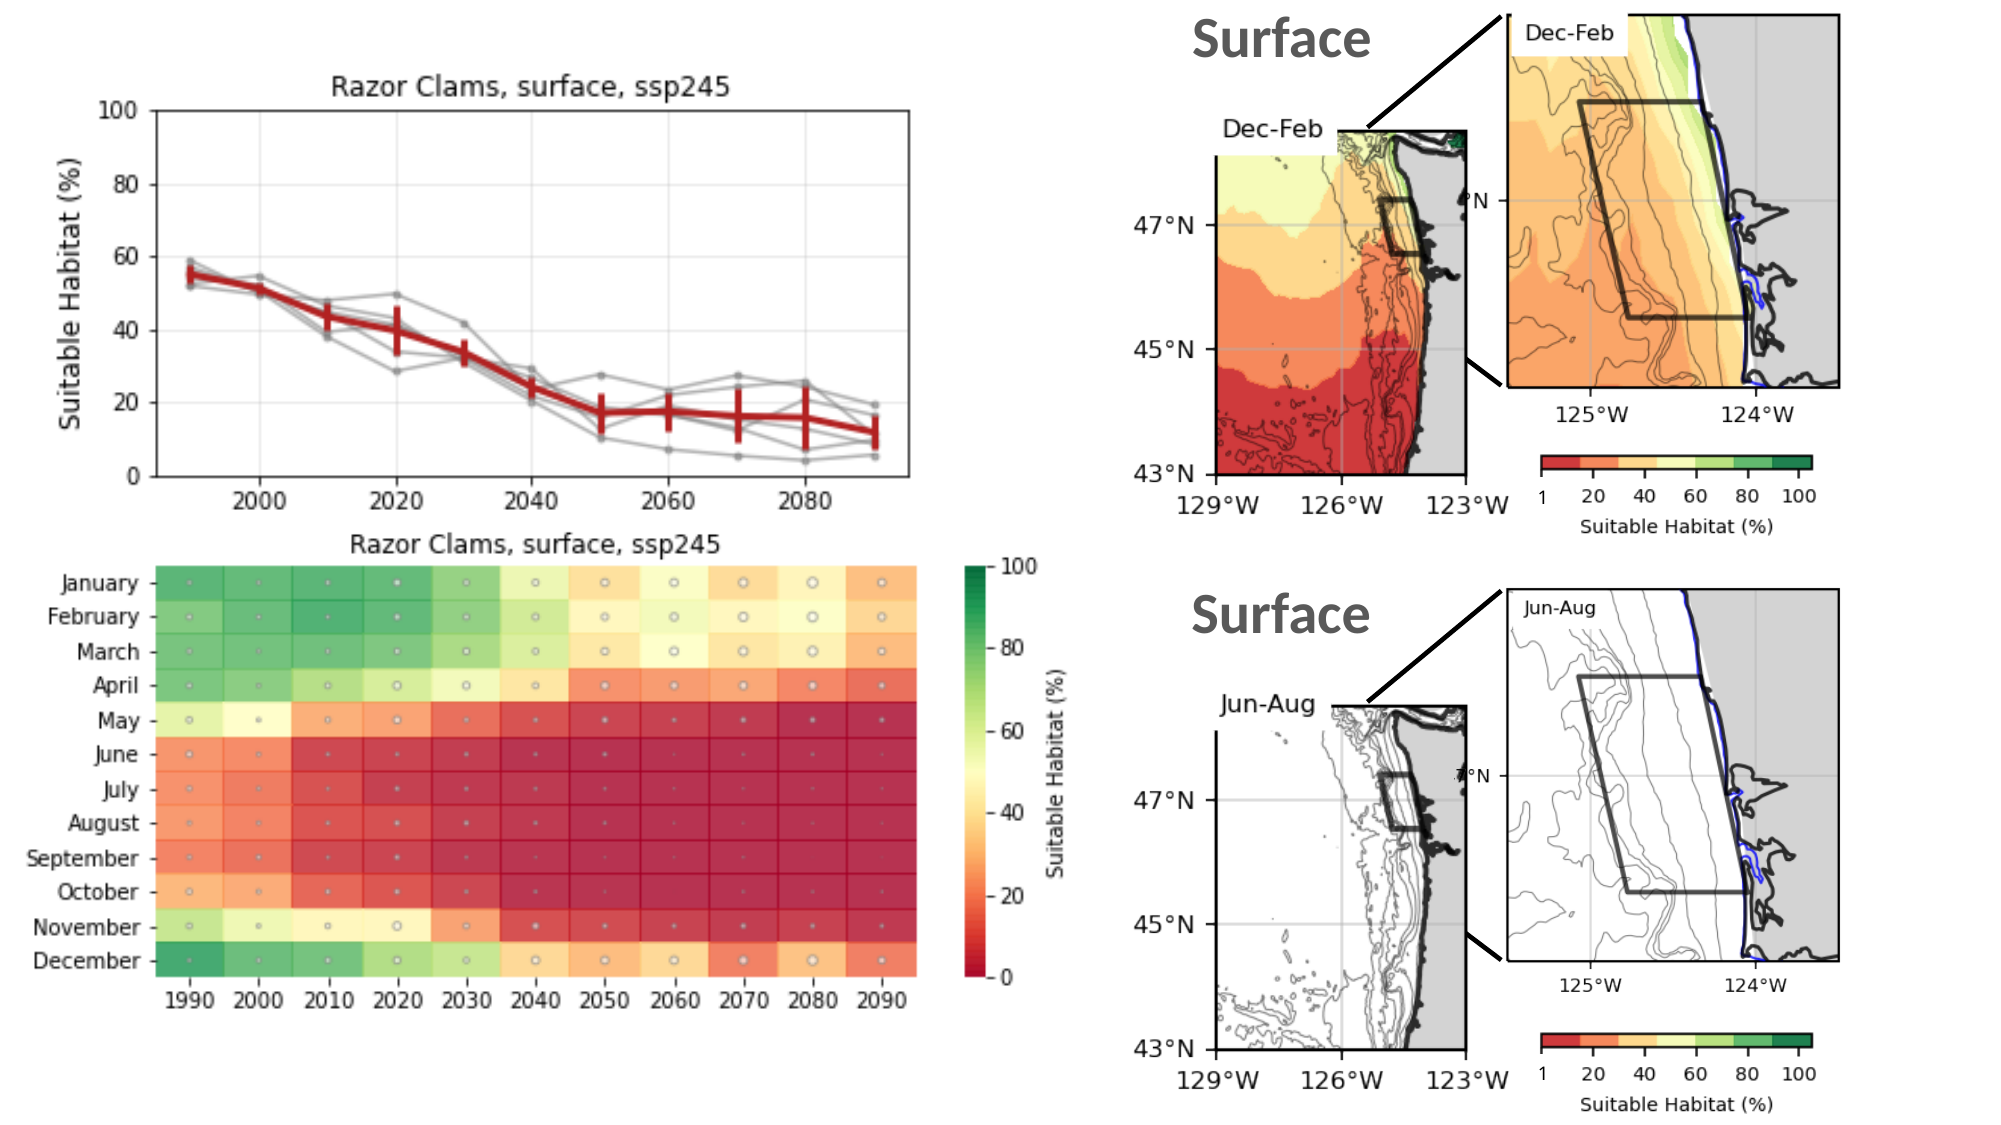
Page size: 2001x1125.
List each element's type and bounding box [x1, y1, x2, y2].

text_box [4, 0, 1918, 1122]
